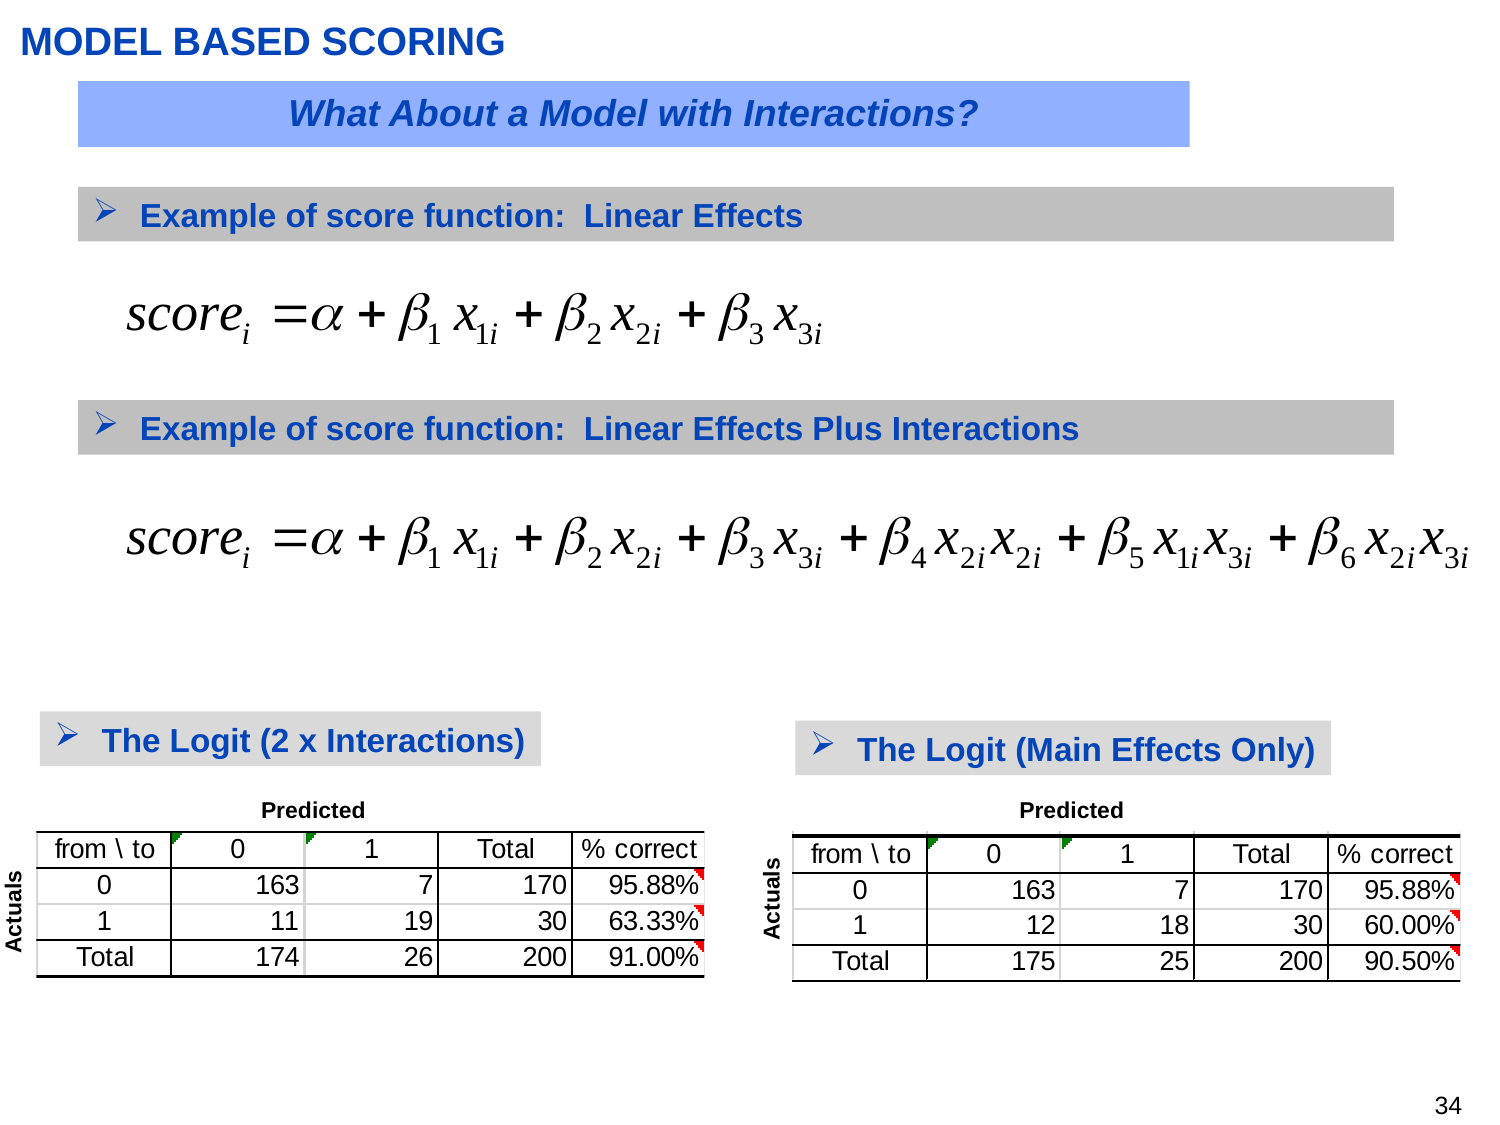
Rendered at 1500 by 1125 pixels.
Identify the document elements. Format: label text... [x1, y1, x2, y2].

text_box Actuals [0, 835, 50, 989]
text_box The Logit (2 x Interactions) [39, 711, 541, 767]
title MODEL BASED SCORING [19, 15, 1463, 64]
text_box The Logit (Main Effects Only) [795, 720, 1332, 776]
picture [35, 830, 707, 980]
text_box Example of score function: Linear Effects Plus Interactions [78, 400, 1394, 455]
text_box Example of score function: Linear Effects [78, 186, 1394, 242]
text_box Predicted [184, 788, 443, 829]
text_box What About a Model with Interactions? [78, 81, 1190, 147]
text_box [117, 271, 832, 358]
text_box Predicted [942, 788, 1202, 829]
slide_number 33 [1149, 1089, 1463, 1121]
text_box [117, 496, 1479, 583]
text_box Actuals [749, 822, 808, 977]
picture [791, 830, 1463, 985]
